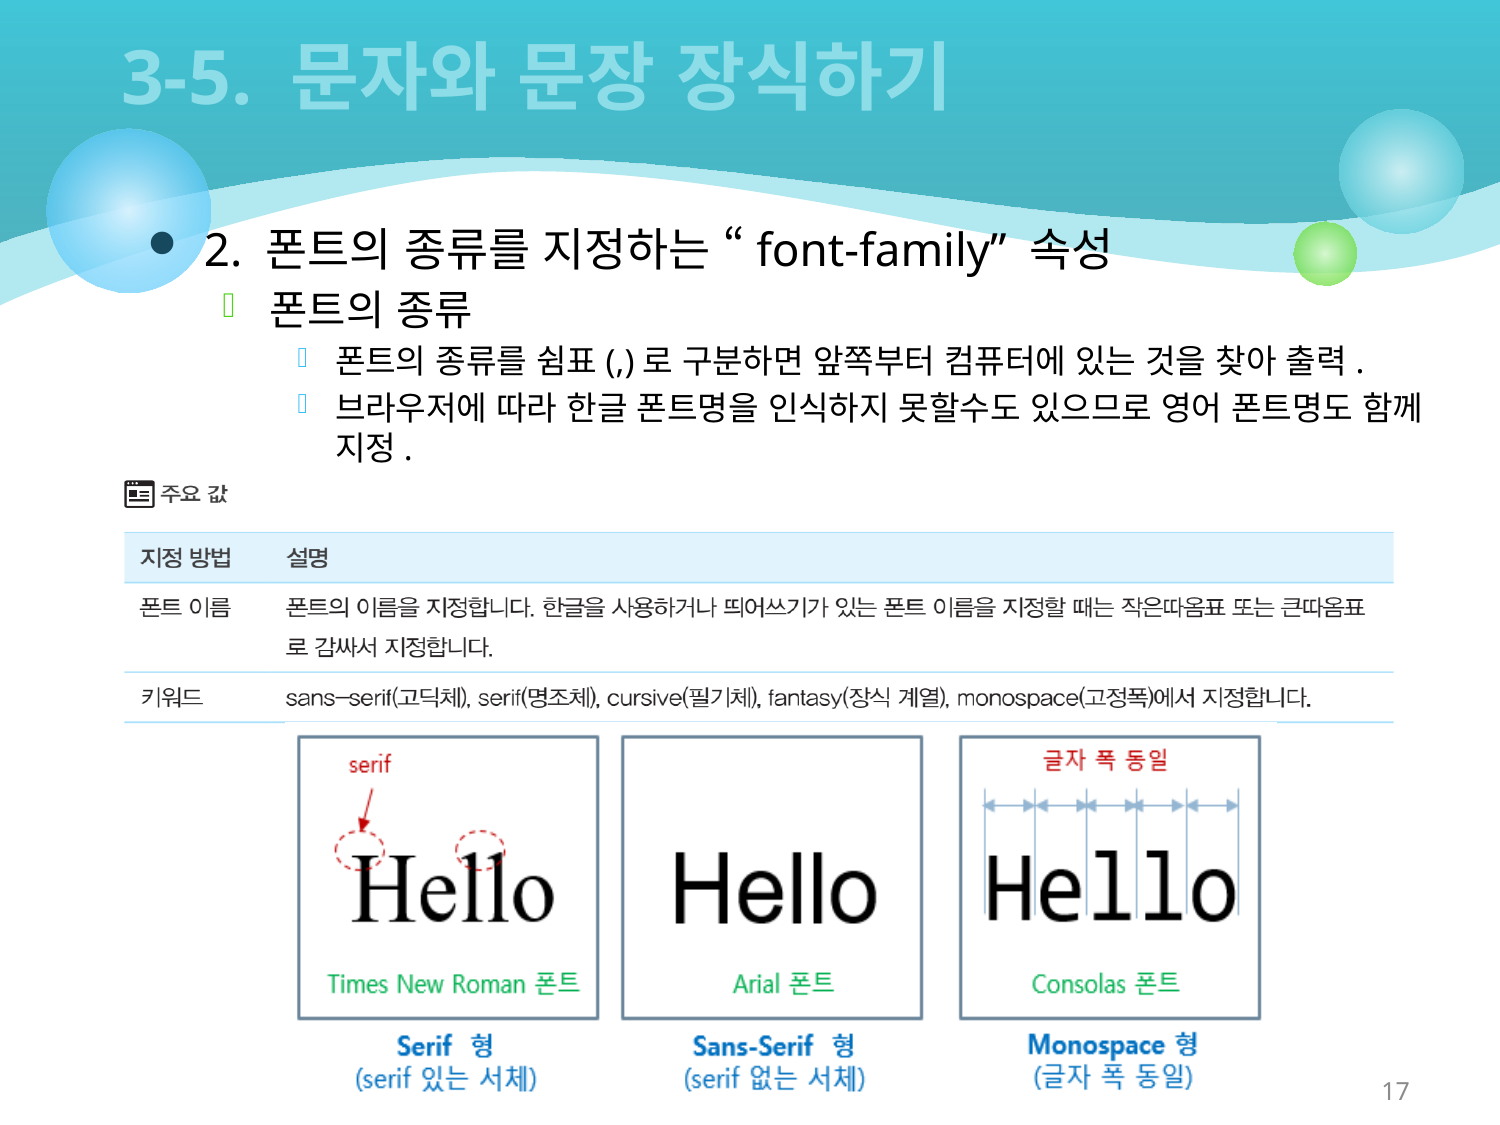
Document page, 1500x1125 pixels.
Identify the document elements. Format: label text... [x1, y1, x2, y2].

picture [105, 467, 1408, 1124]
slide_number 17 [1283, 1072, 1425, 1113]
list 2. 폰트의 종류를 지정하는 “font-family” 속성 폰트의 종류 폰트의 종류를 쉼표(,)로 구분하면 앞쪽부터 컴퓨터에 있는 것을 찾아 출력. 브라우저에 따라 한글 폰트명을 인식하지 못할수도 있으므로 영어 폰트명도 함께 지정. [132, 213, 1482, 1036]
text_box 3-5. 문자와 문장 장식하기 [105, 9, 1456, 139]
